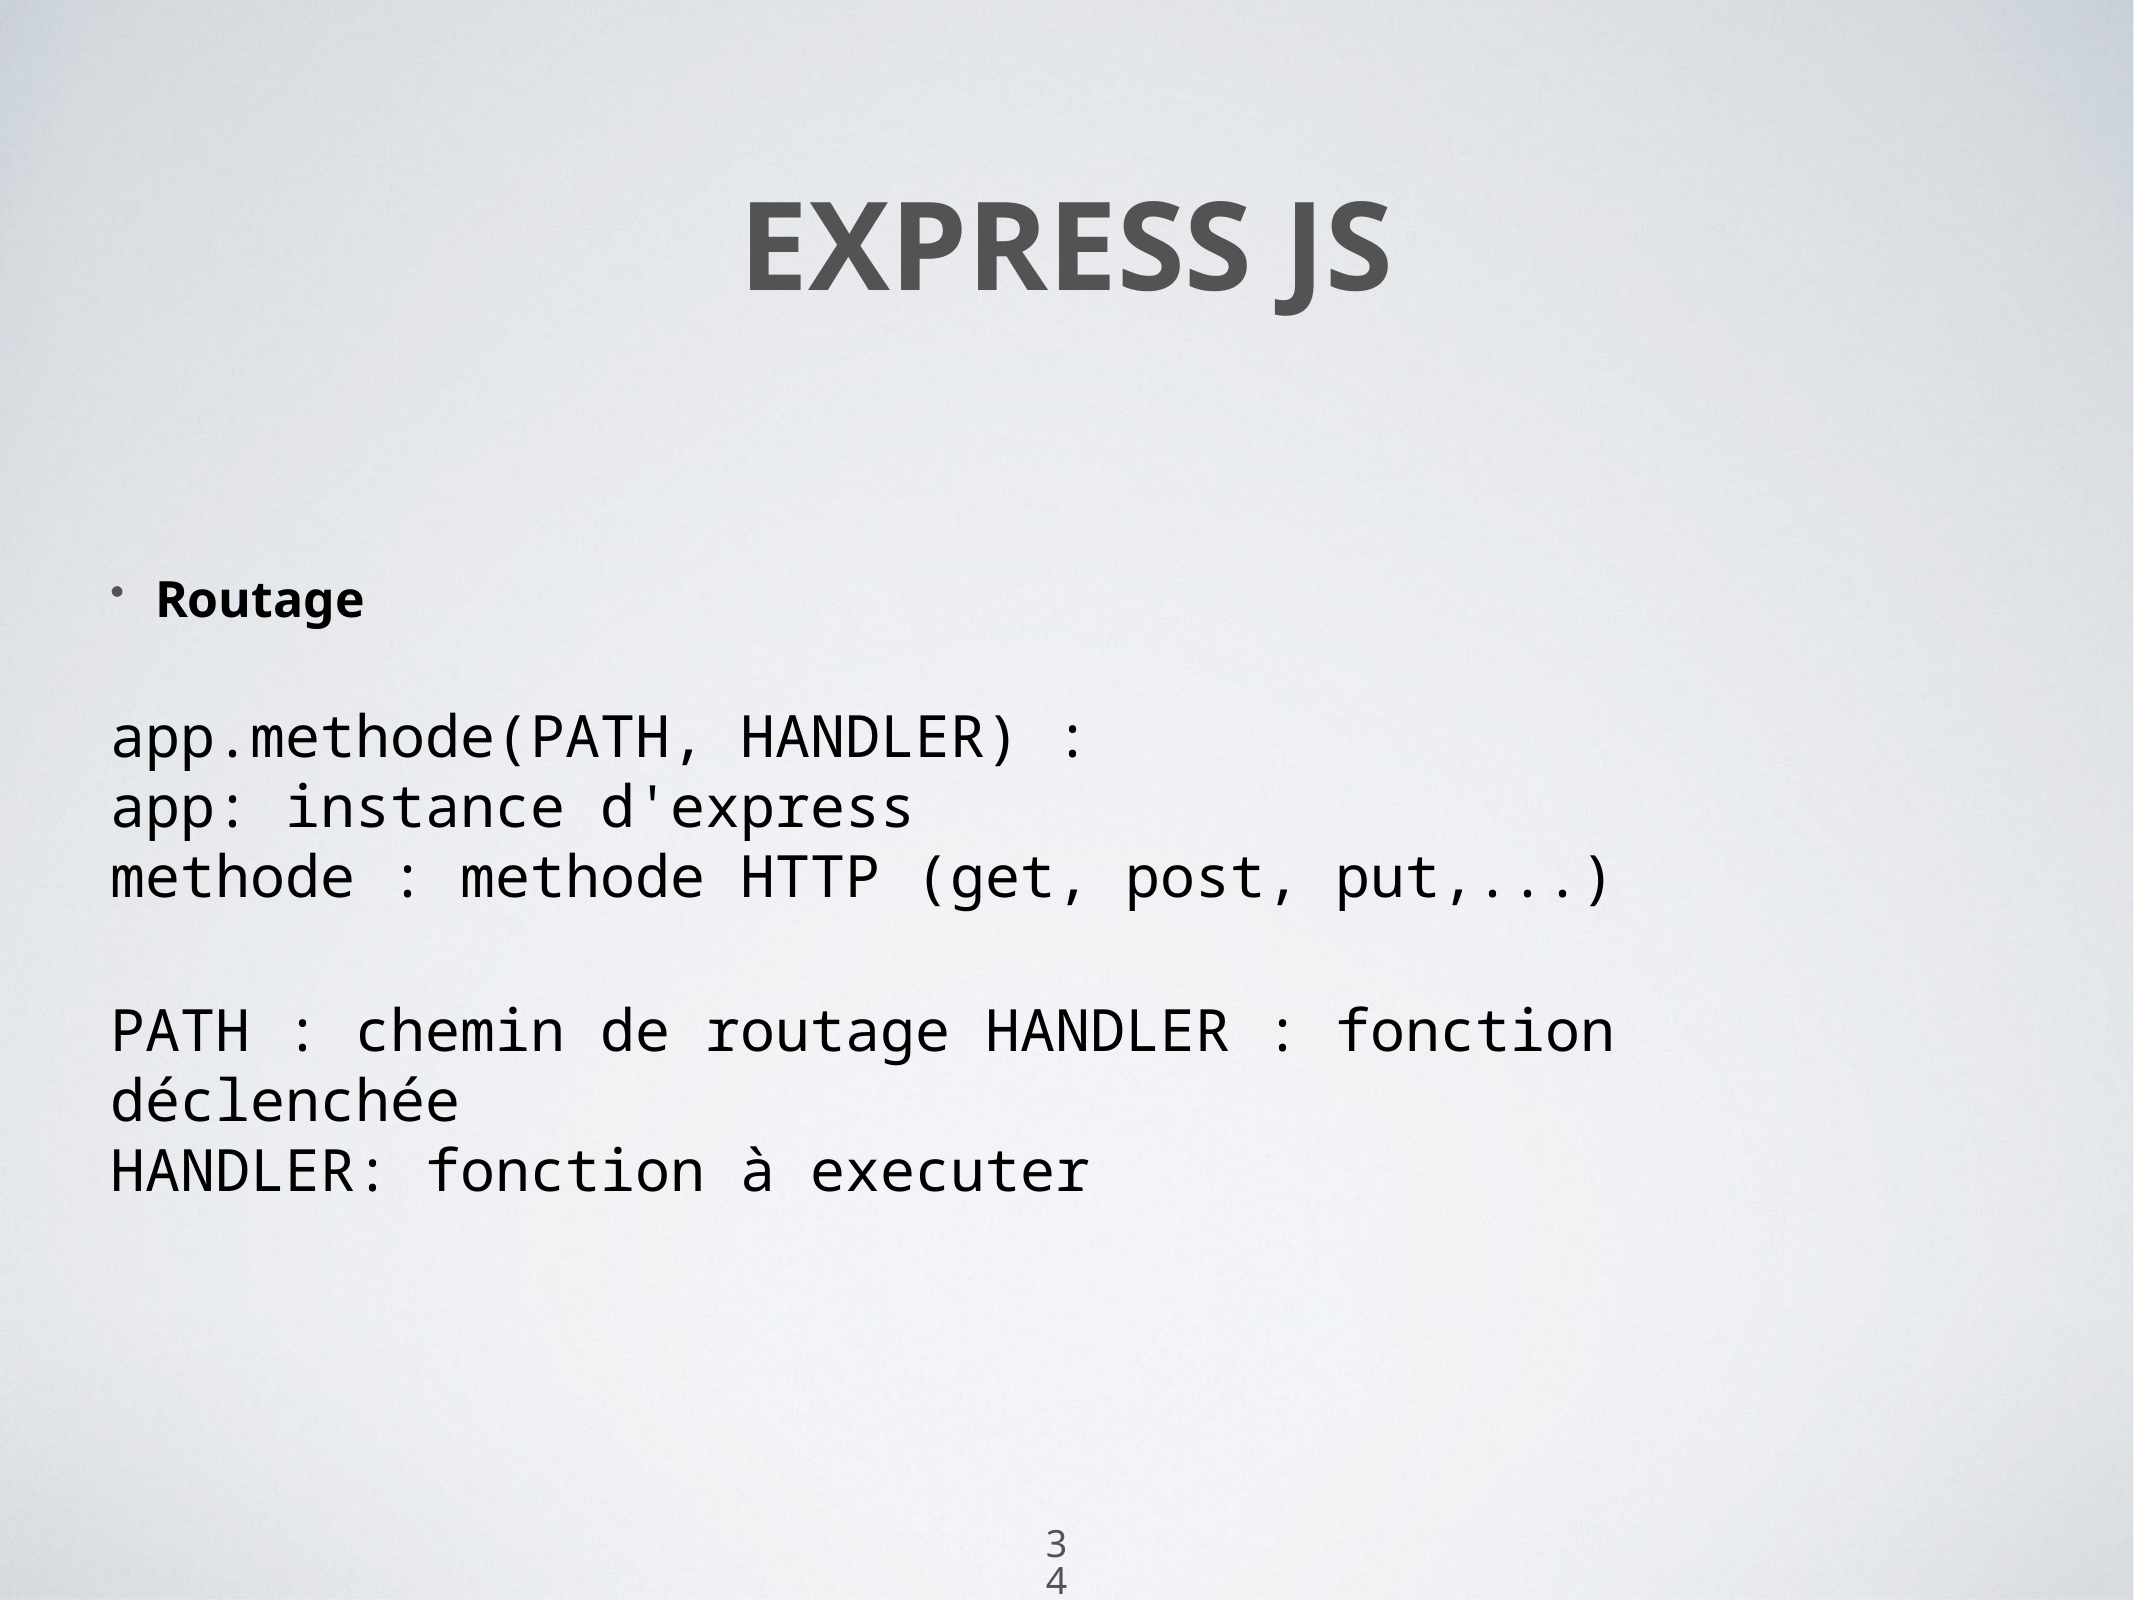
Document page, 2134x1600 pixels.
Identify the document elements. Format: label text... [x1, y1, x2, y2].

title Express js [57, 41, 2076, 443]
slide_number 34 [1036, 1520, 1095, 1580]
text_box Routage app.methode(PATH, HANDLER) : app: instance d'express methode : methode HTTP (get, post, put,...) PATH : chemin de routage HANDLER : fonction déclenchée HANDLER: fonction à executer [101, 414, 1887, 1212]
picture [0, 0, 2134, 1600]
